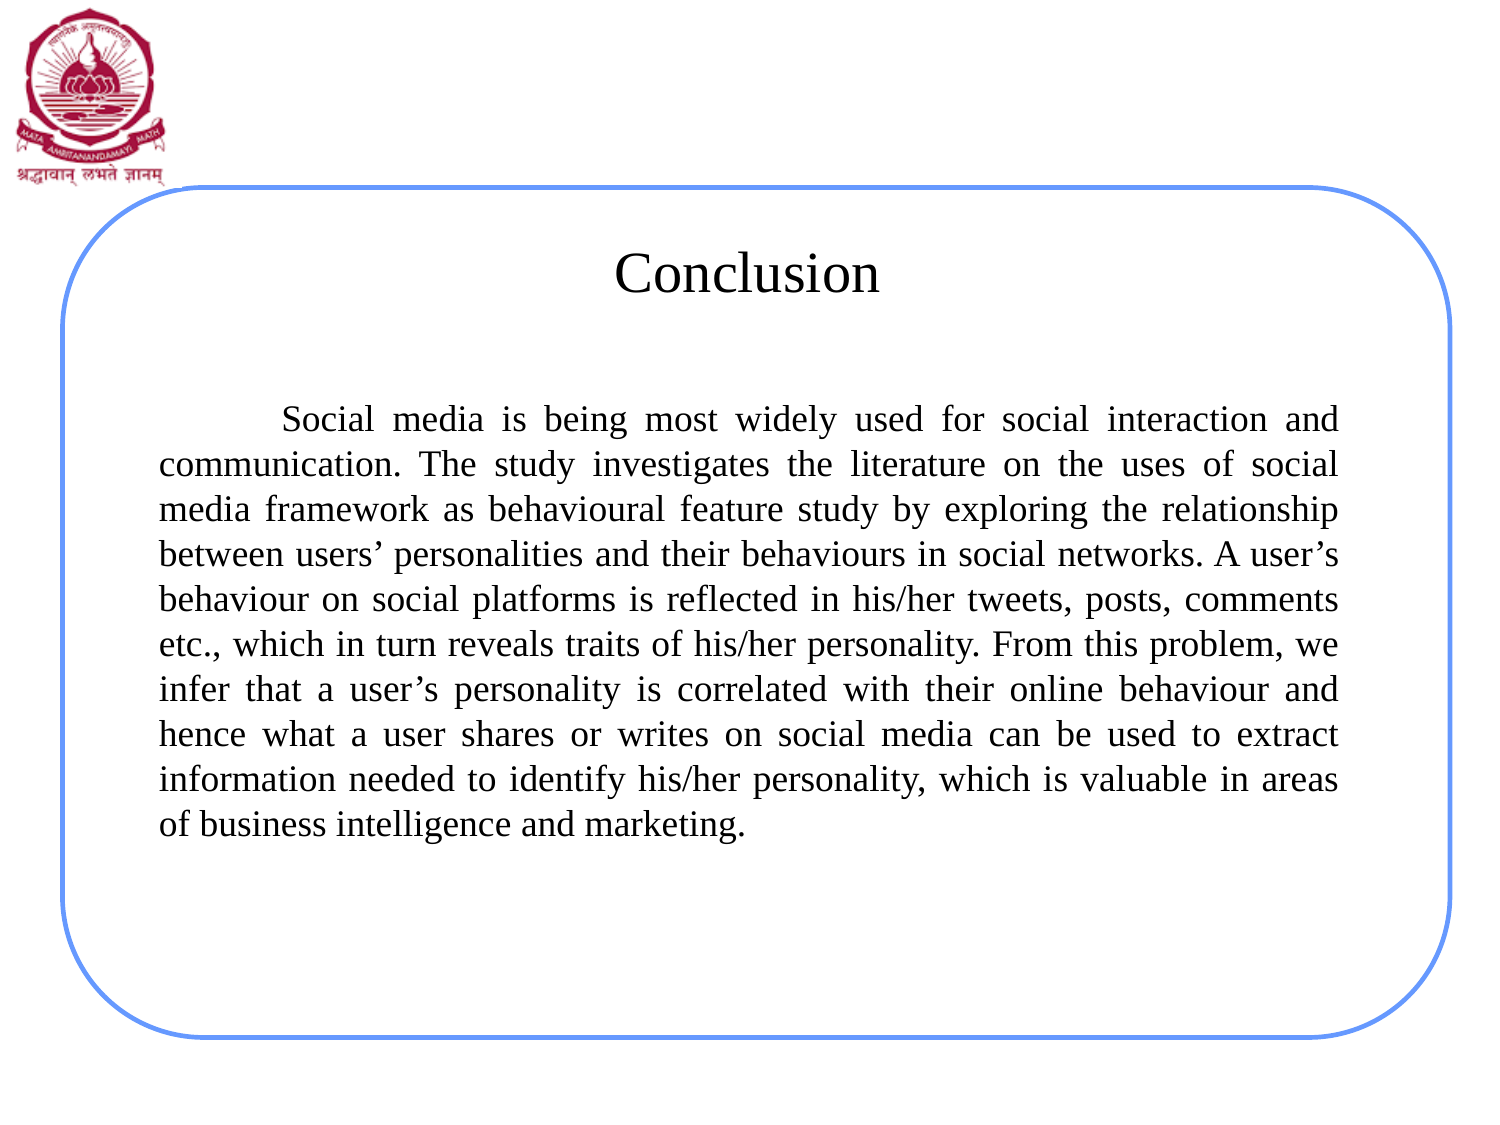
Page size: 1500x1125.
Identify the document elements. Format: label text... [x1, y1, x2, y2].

text_box Social media is being most widely used for social interaction and communication. The study investigates the literature on the uses of social media framework as behavioural feature study by exploring the relationship between users’ personalities and their behaviours in social networks. A user’s behaviour on social platforms is reflected in his/her tweets, posts, comments etc., which in turn reveals traits of his/her personality. From this problem, we infer that a user’s personality is correlated with their online behaviour and hence what a user shares or writes on social media can be used to extract information needed to identify his/her personality, which is valuable in areas of business intelligence and marketing. [144, 351, 1356, 852]
picture [0, 6, 182, 188]
title Conclusion [72, 186, 1424, 352]
